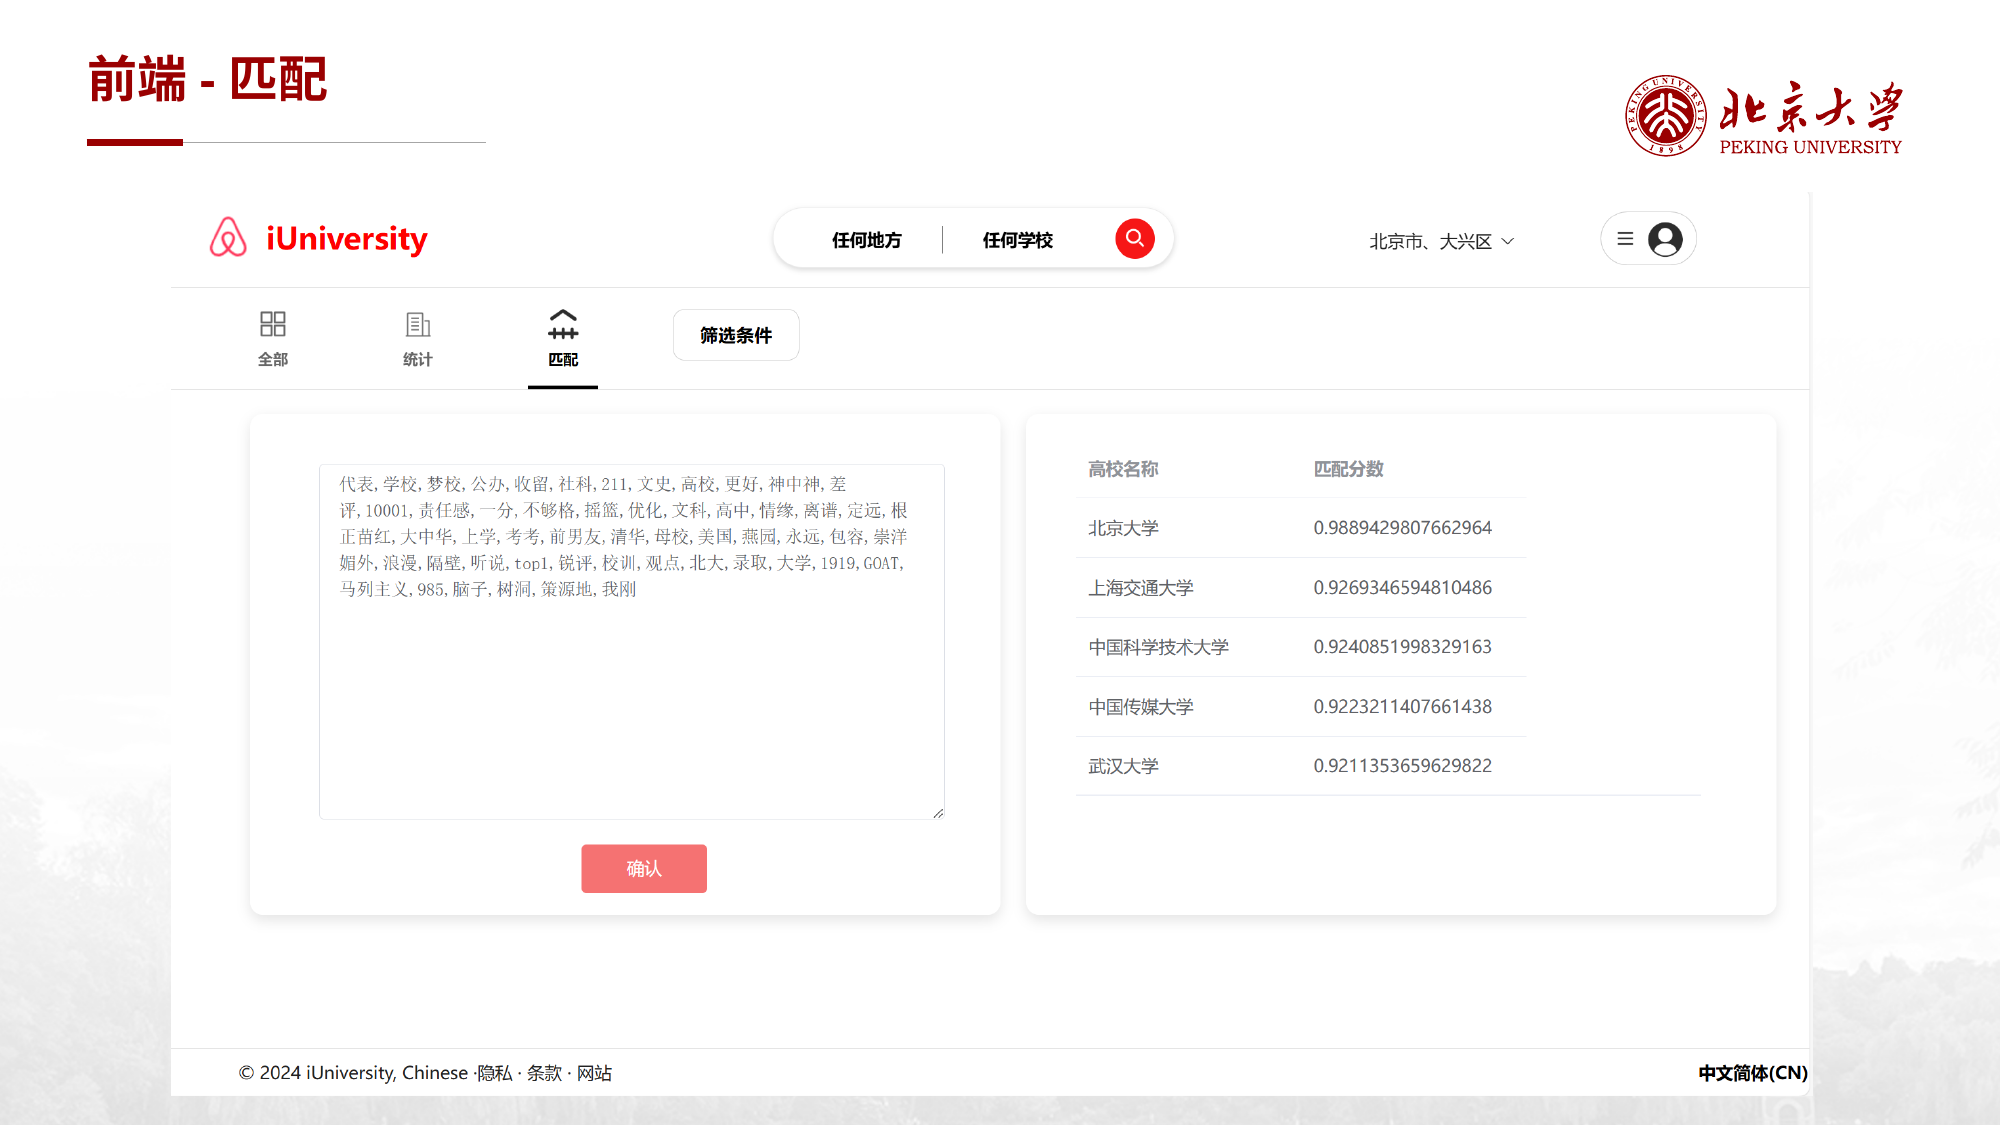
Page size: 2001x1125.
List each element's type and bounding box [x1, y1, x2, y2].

text_box [1625, 74, 1903, 157]
picture [0, 0, 2000, 1125]
